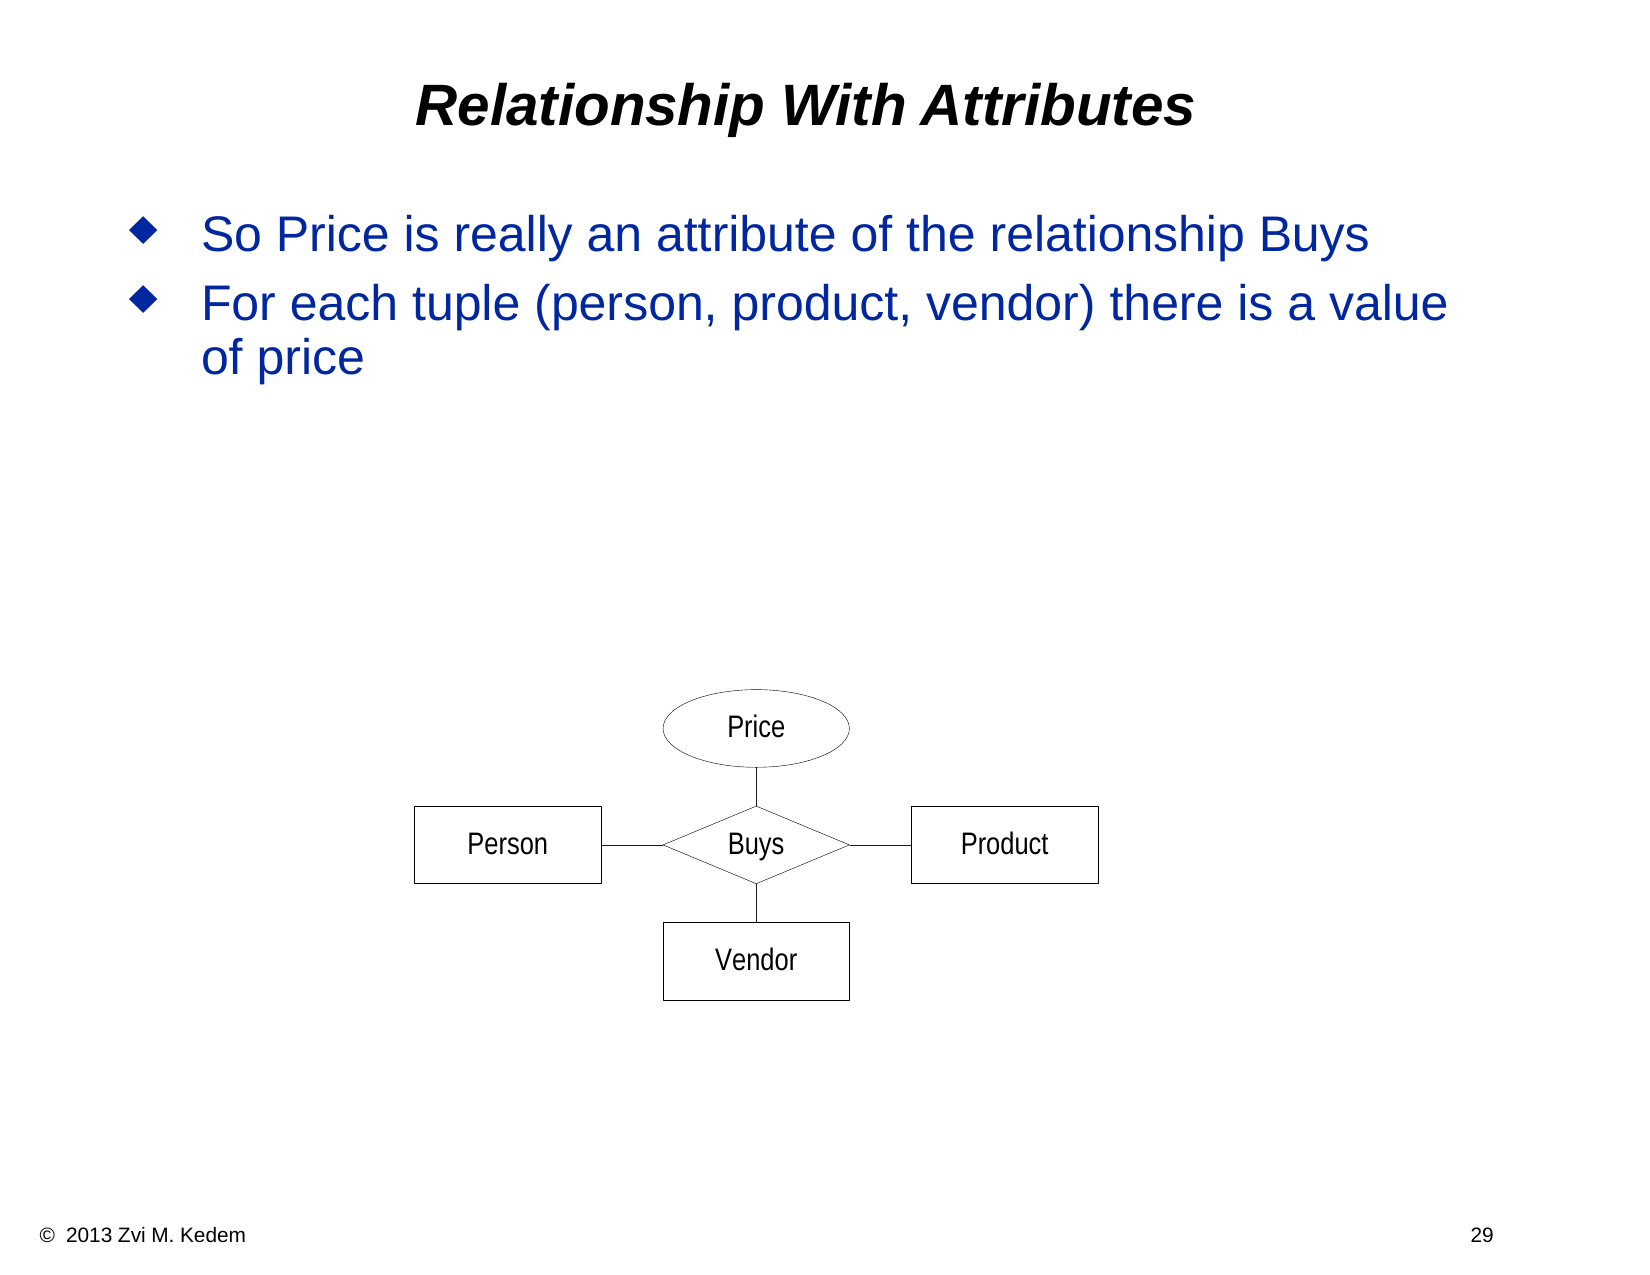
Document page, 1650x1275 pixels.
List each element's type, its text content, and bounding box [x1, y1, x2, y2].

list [412, 687, 1101, 1003]
title Relationship With Attributes [111, 36, 1501, 176]
list So Price is really an attribute of the relationship Buys For each tuple (person, product, vendor) there is a value of price [111, 199, 1513, 1201]
